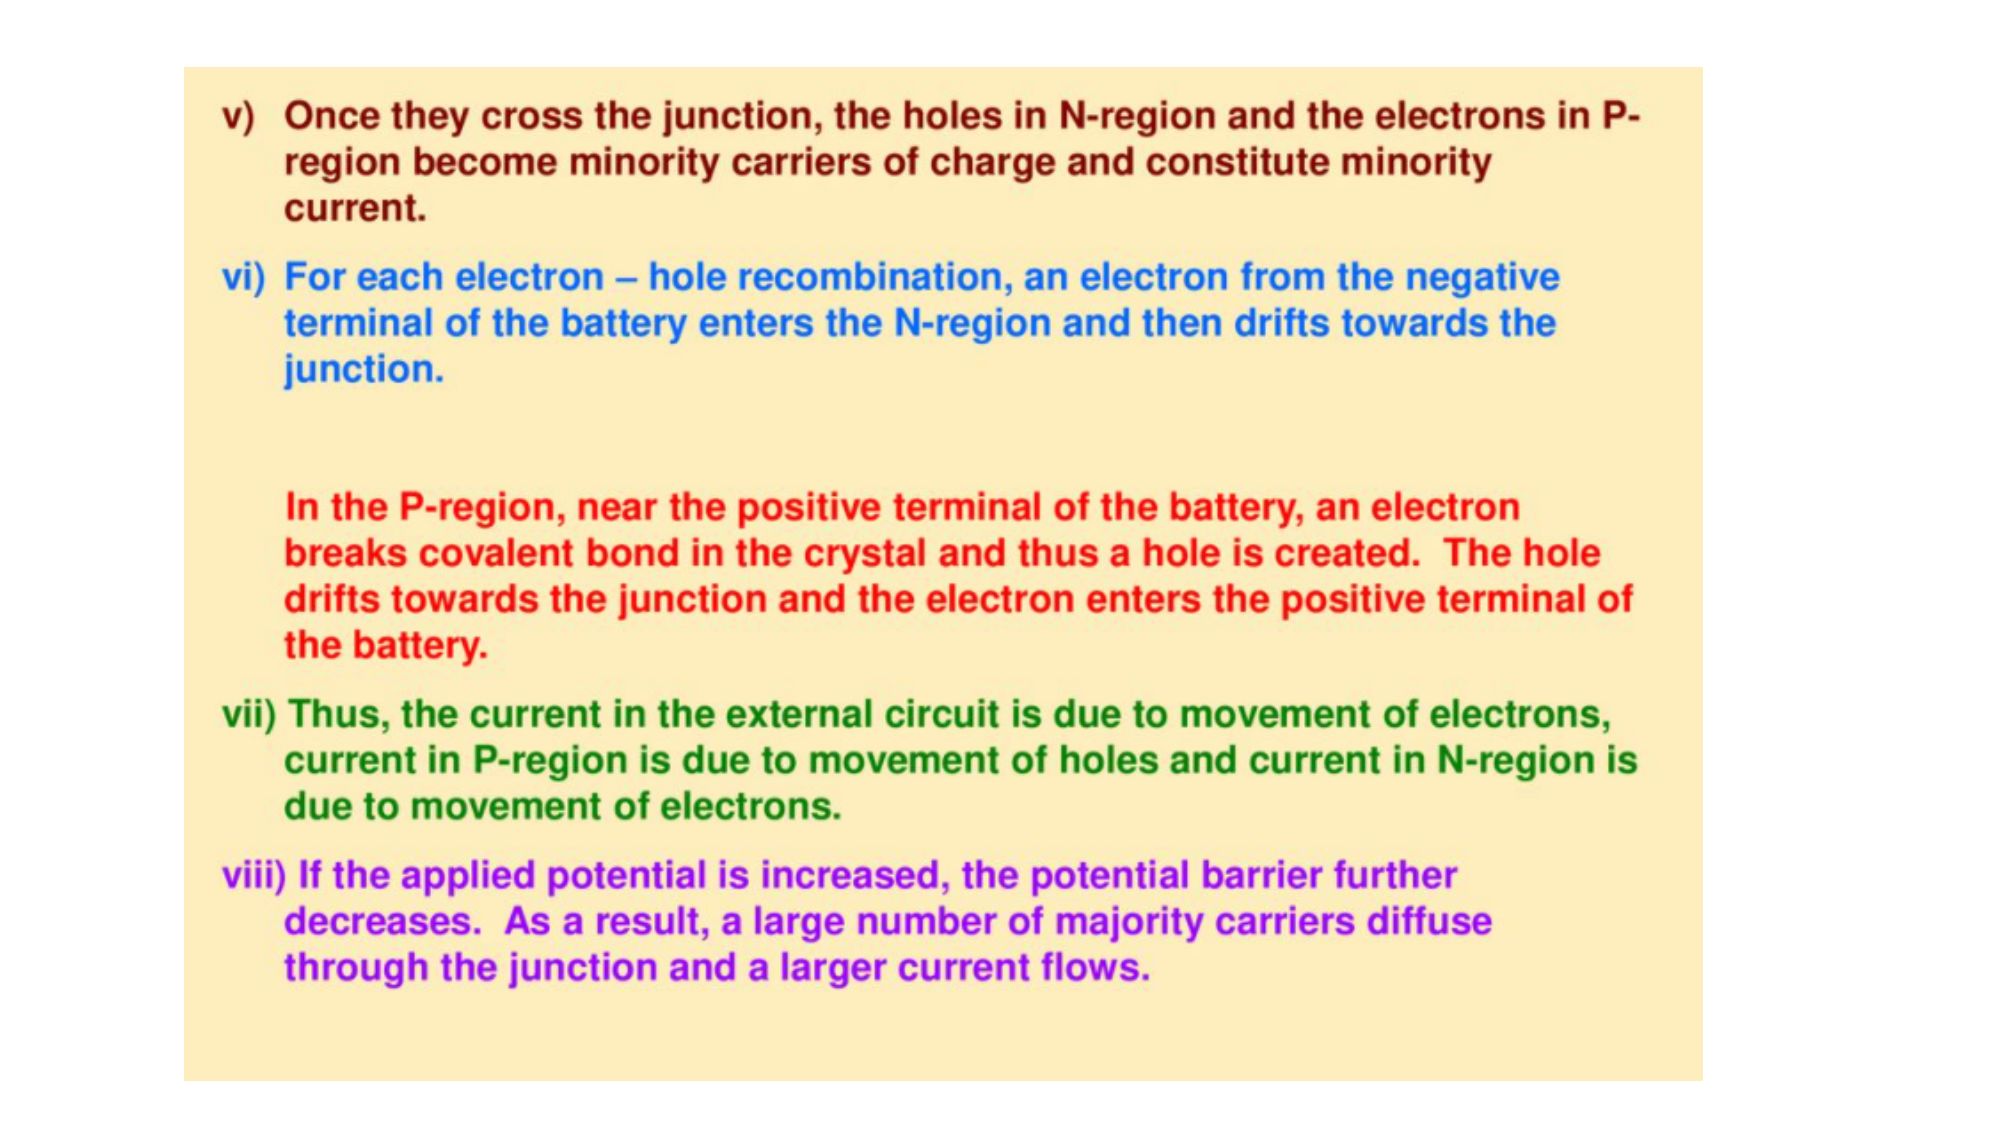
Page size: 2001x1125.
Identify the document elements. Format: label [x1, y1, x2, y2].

picture [184, 67, 1703, 1081]
